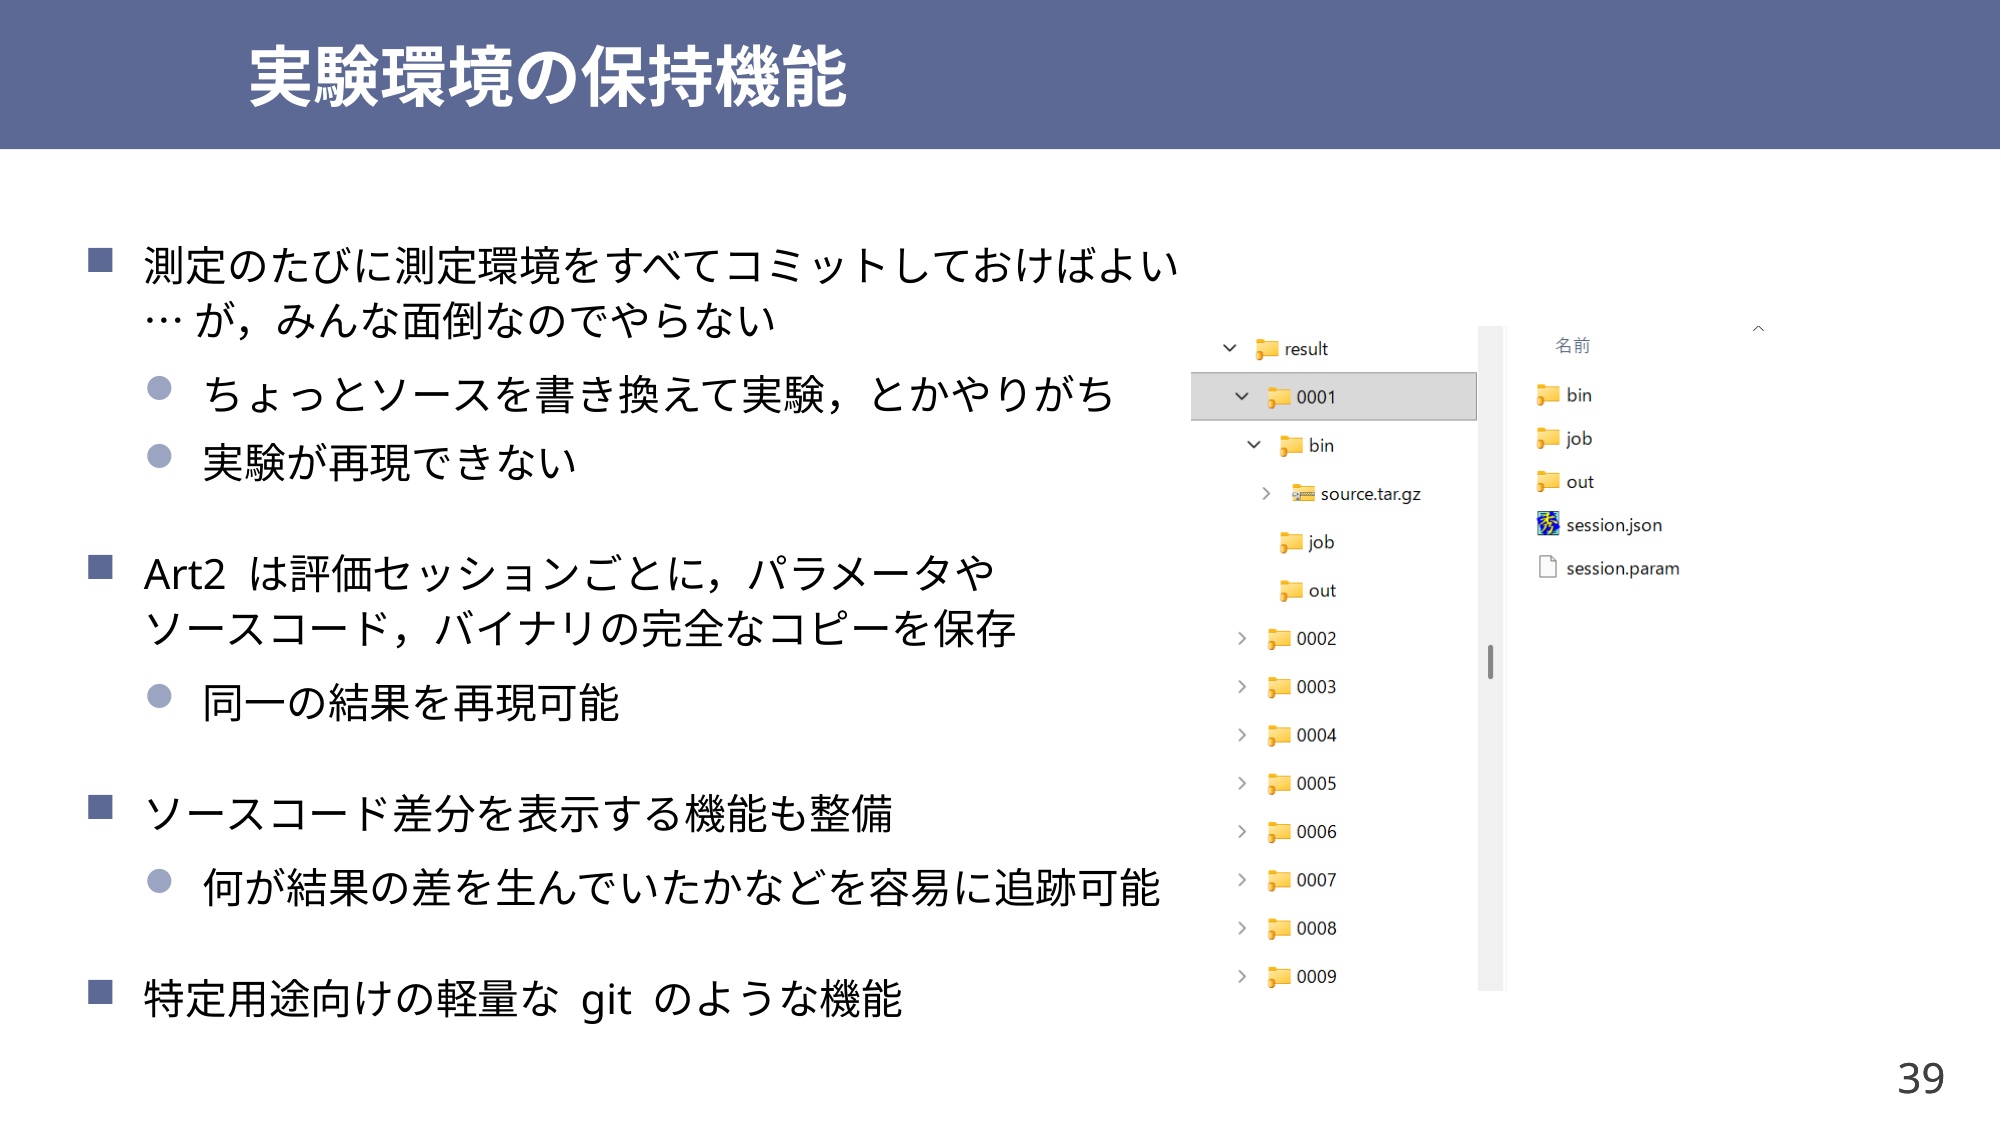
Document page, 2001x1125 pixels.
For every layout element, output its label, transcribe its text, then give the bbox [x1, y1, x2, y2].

picture [1191, 325, 1907, 991]
list 測定のたびに測定環境をすべてコミットしておけばよい… が，みんな面倒なのでやらない ちょっとソースを書き換えて実験，とかやりがち 実験が再現できない Art2 は評価セッションごとに，パラメータや ソースコード，バイナリの完全なコピーを保存 同一の結果を再現可能 ソースコード差分を表示する機能も整備 何が結果の差を生んでいたかなどを容易に追跡可能 特定用途向けの軽量な git のような機能 [69, 178, 1207, 1080]
title 実験環境の保持機能 [231, 0, 2000, 150]
